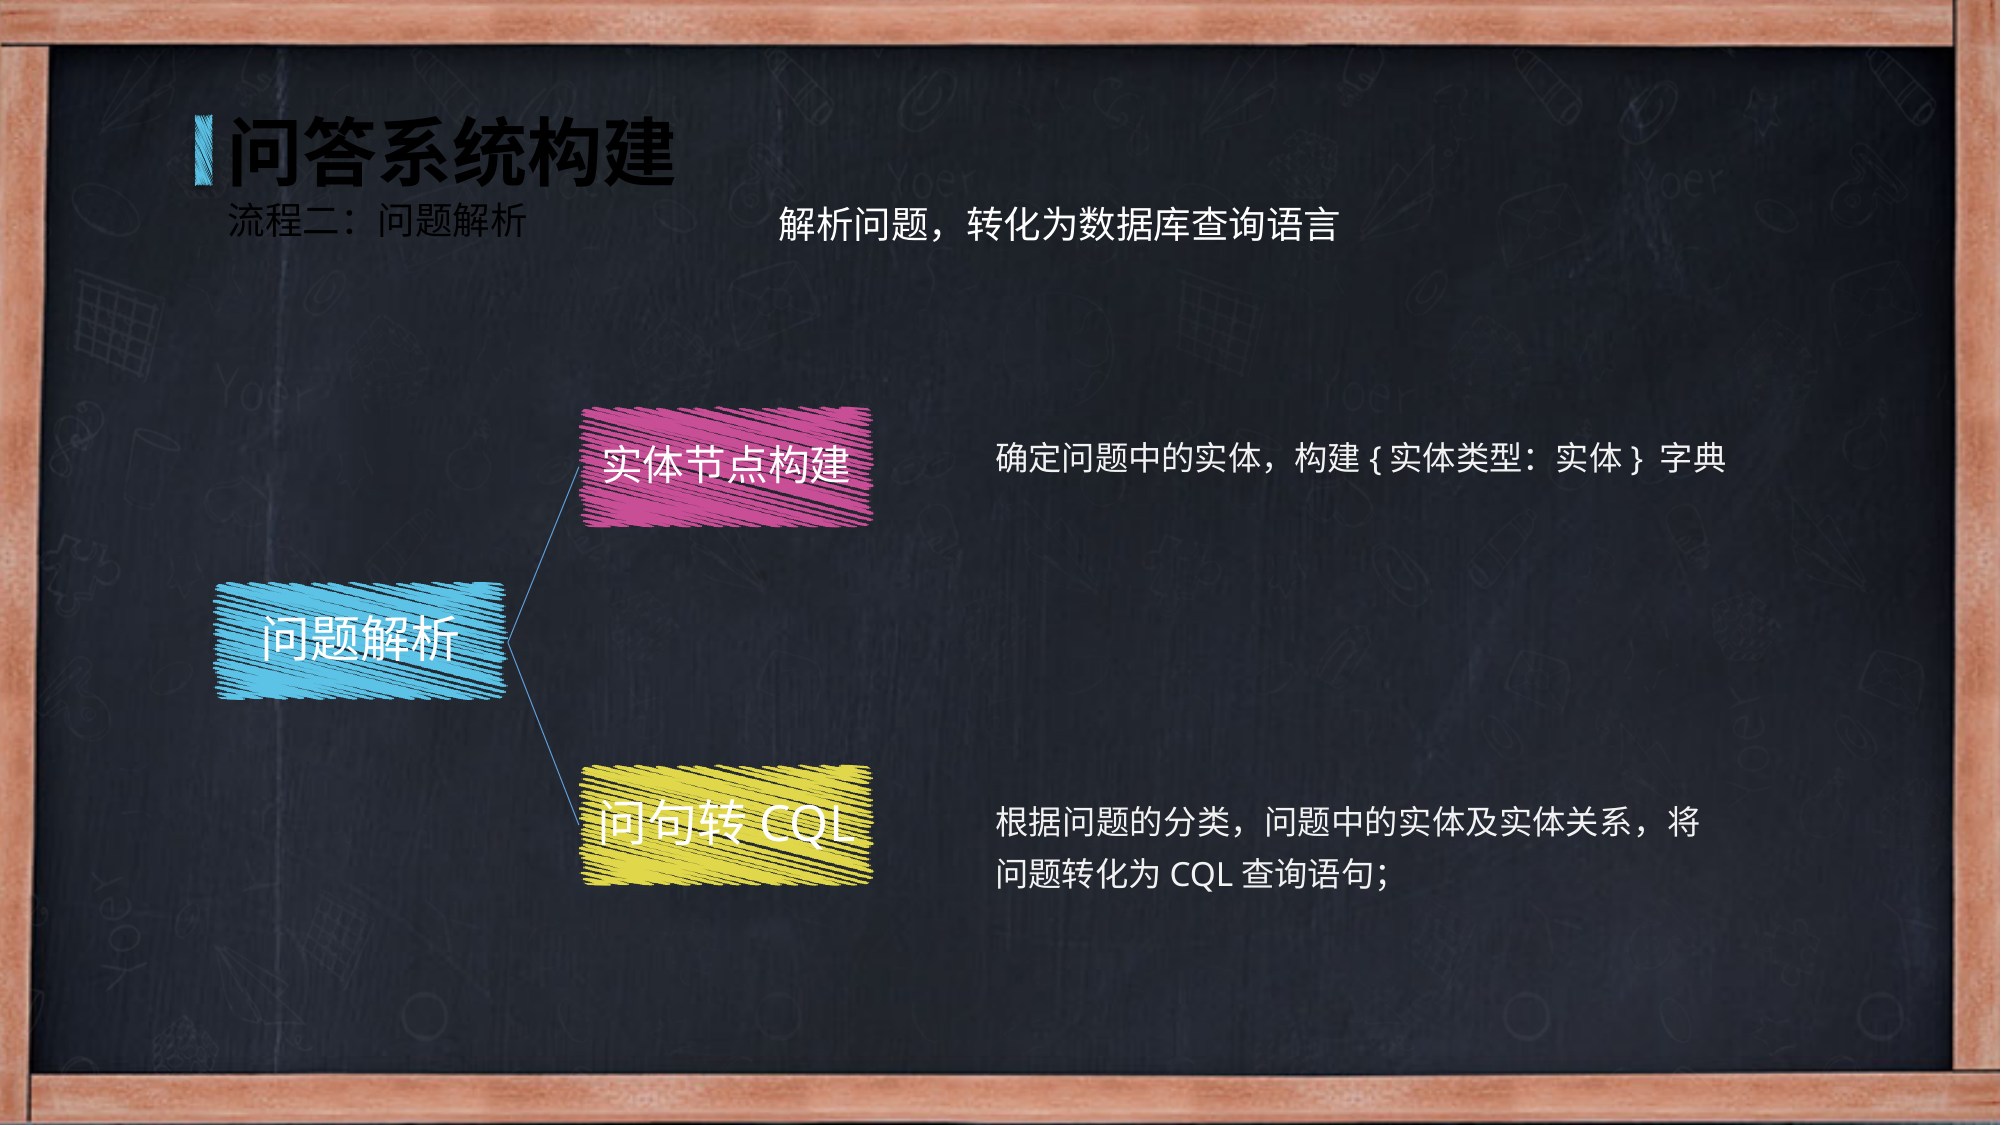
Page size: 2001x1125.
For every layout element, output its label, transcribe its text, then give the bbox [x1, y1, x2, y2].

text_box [212, 406, 875, 886]
picture [0, 0, 2000, 1125]
text_box 问答系统构建 [212, 97, 693, 203]
text_box [194, 113, 214, 186]
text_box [507, 466, 579, 642]
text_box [507, 642, 579, 826]
text_box 解析问题，转化为数据库查询语言 [763, 193, 1356, 254]
text_box 流程二：问题解析 [213, 190, 543, 250]
text_box 根据问题的分类，问题中的实体及实体关系，将问题转化为CQL查询语句； [980, 781, 1716, 901]
text_box 确定问题中的实体，构建{实体类型：实体} 字典 [980, 417, 1864, 485]
